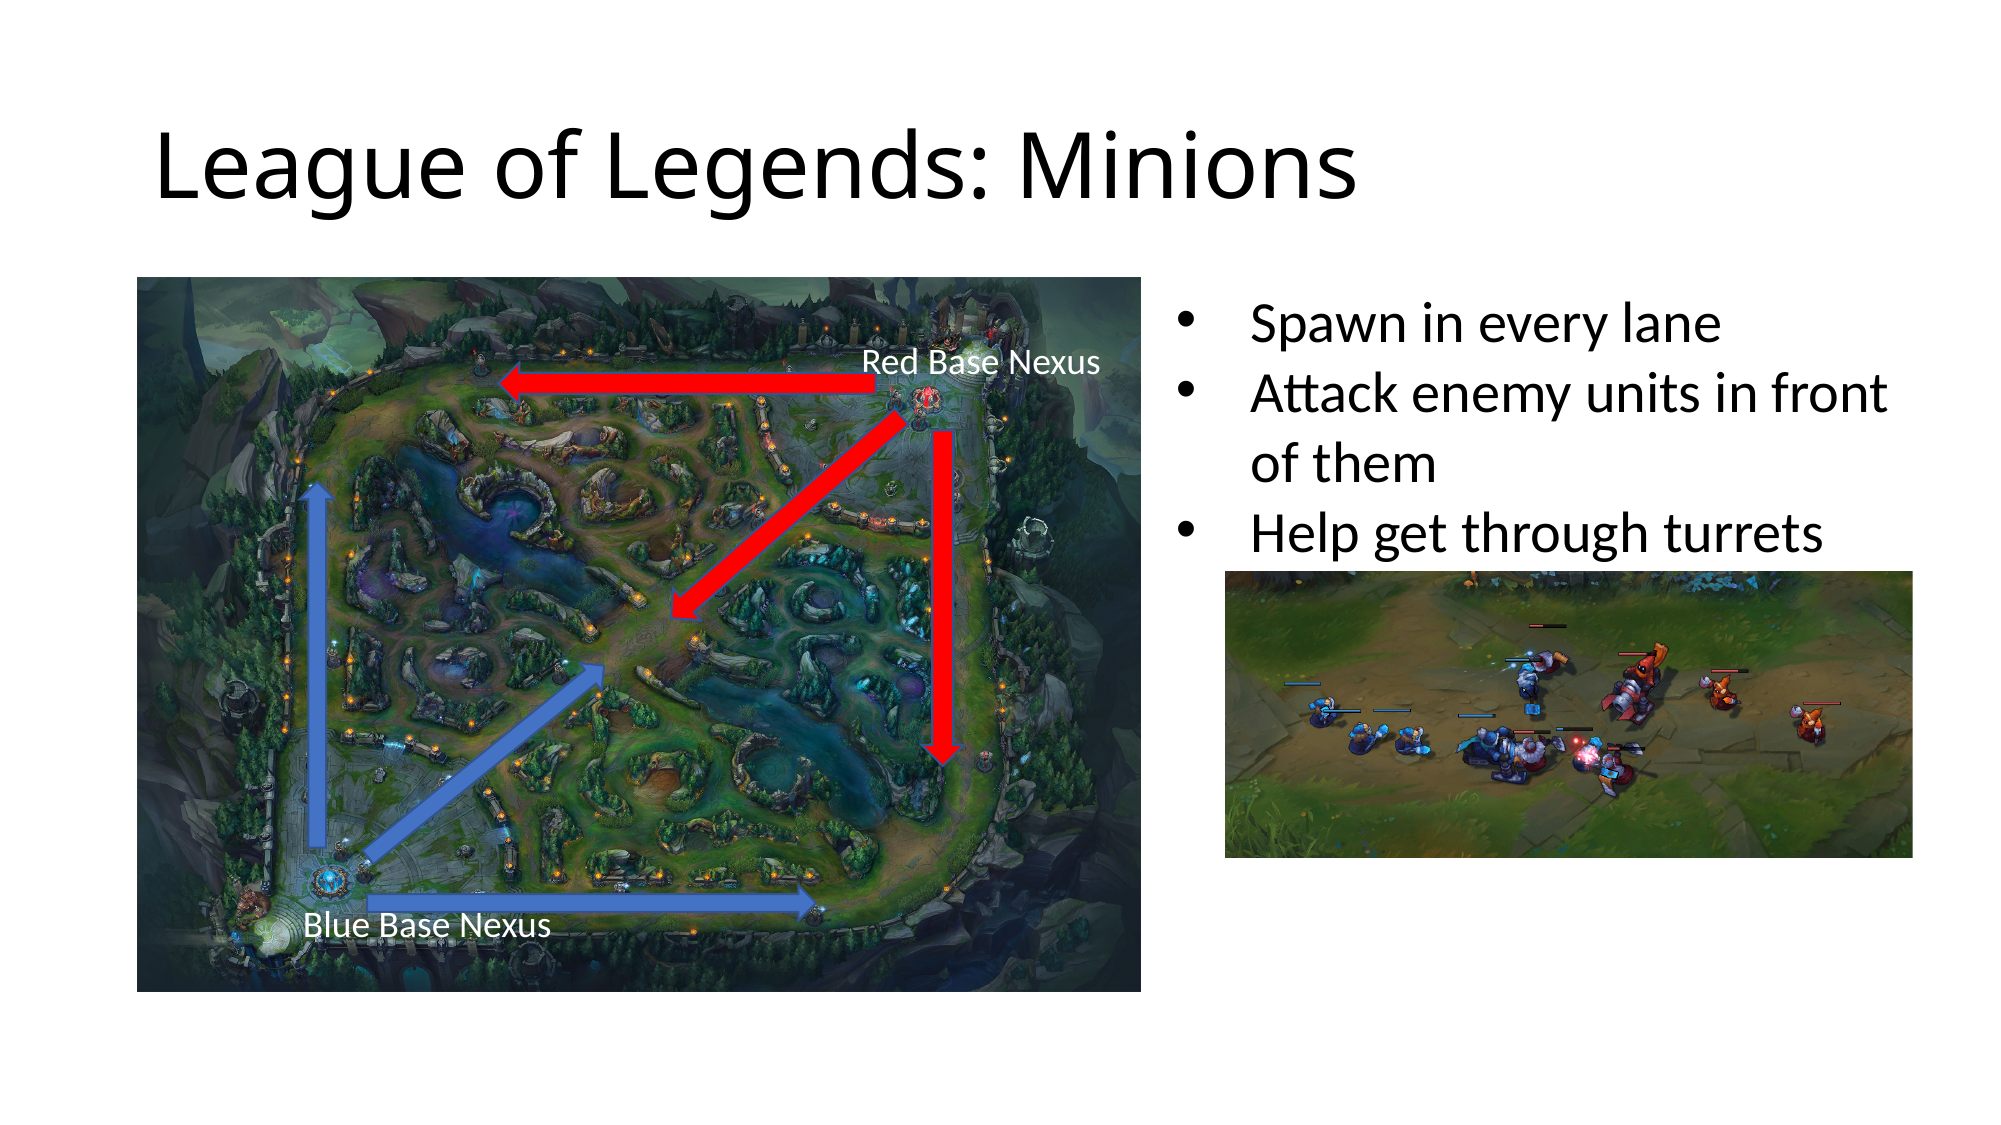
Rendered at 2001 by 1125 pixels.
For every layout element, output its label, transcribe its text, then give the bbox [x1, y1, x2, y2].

title League of Legends: Minions [137, 59, 1863, 278]
text_box Spawn in every lane Attack enemy units in front of them Help get through turrets [1161, 276, 1953, 572]
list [137, 277, 1141, 992]
picture [1225, 570, 1913, 858]
